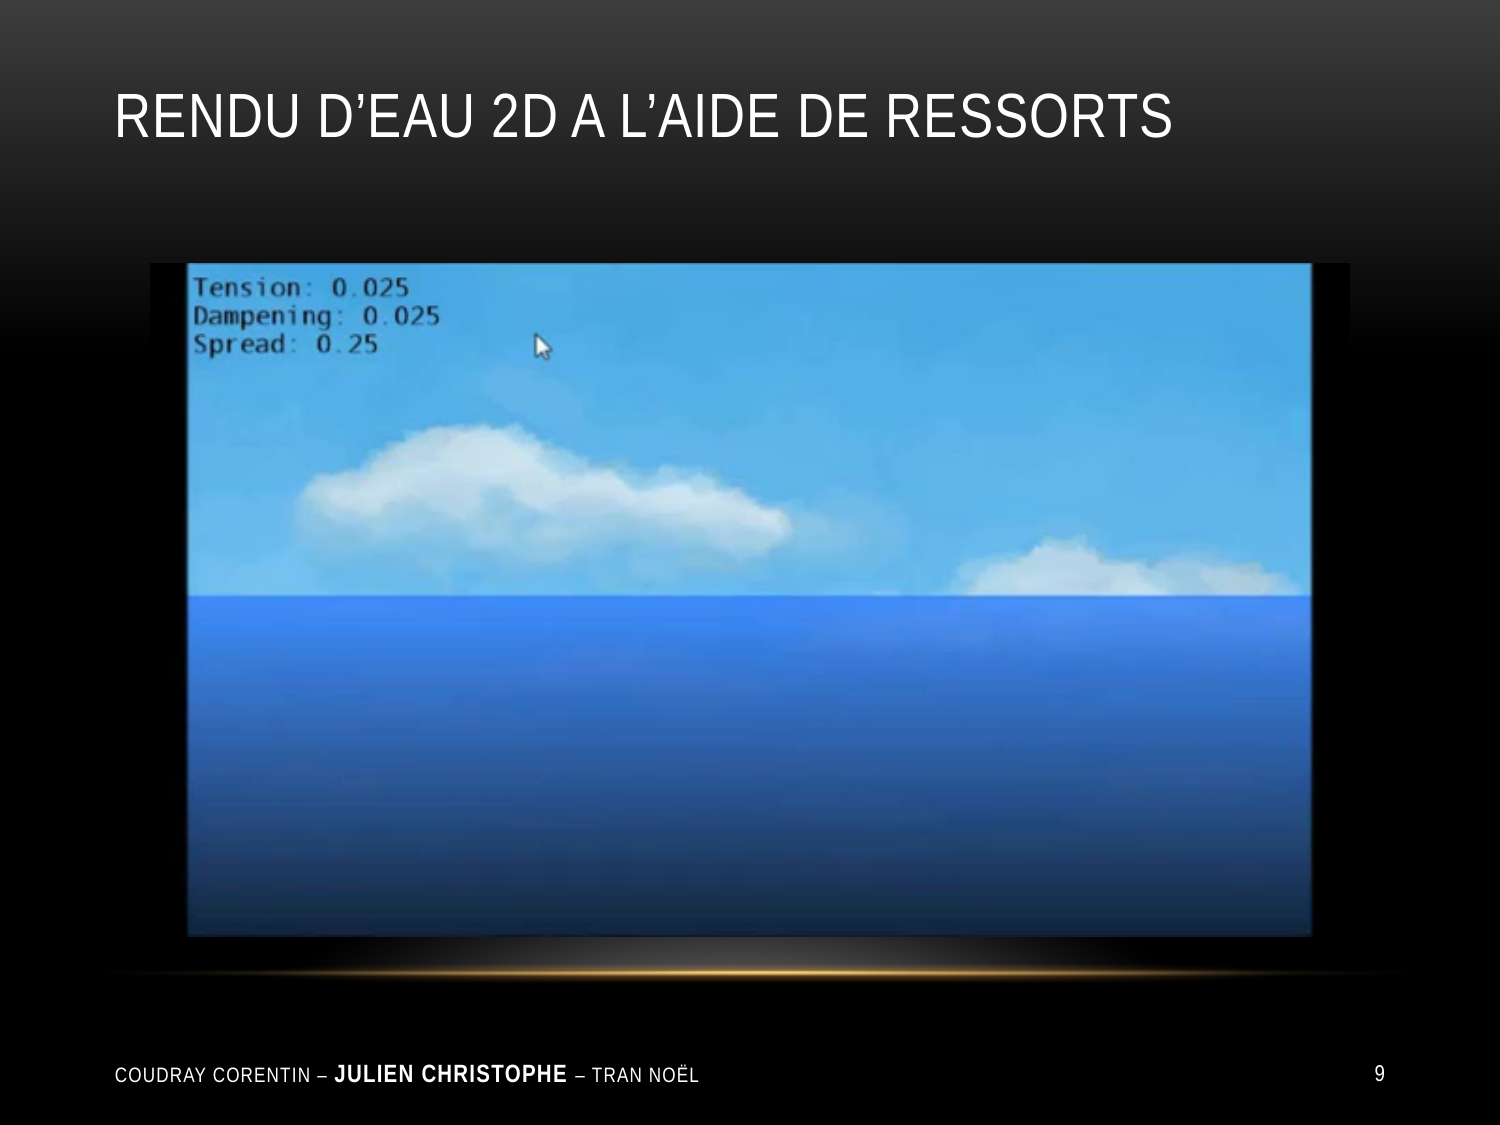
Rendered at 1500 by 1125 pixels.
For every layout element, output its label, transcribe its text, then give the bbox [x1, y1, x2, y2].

footer Coudray Corentin – Julien Christophe – Tran Noël [99, 1042, 750, 1103]
title RENDU D’EAU 2D A L’AIDE DE RESSORTS [99, 45, 1400, 233]
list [149, 262, 1351, 938]
slide_number 9 [1237, 1042, 1400, 1103]
picture [0, 0, 1500, 1125]
